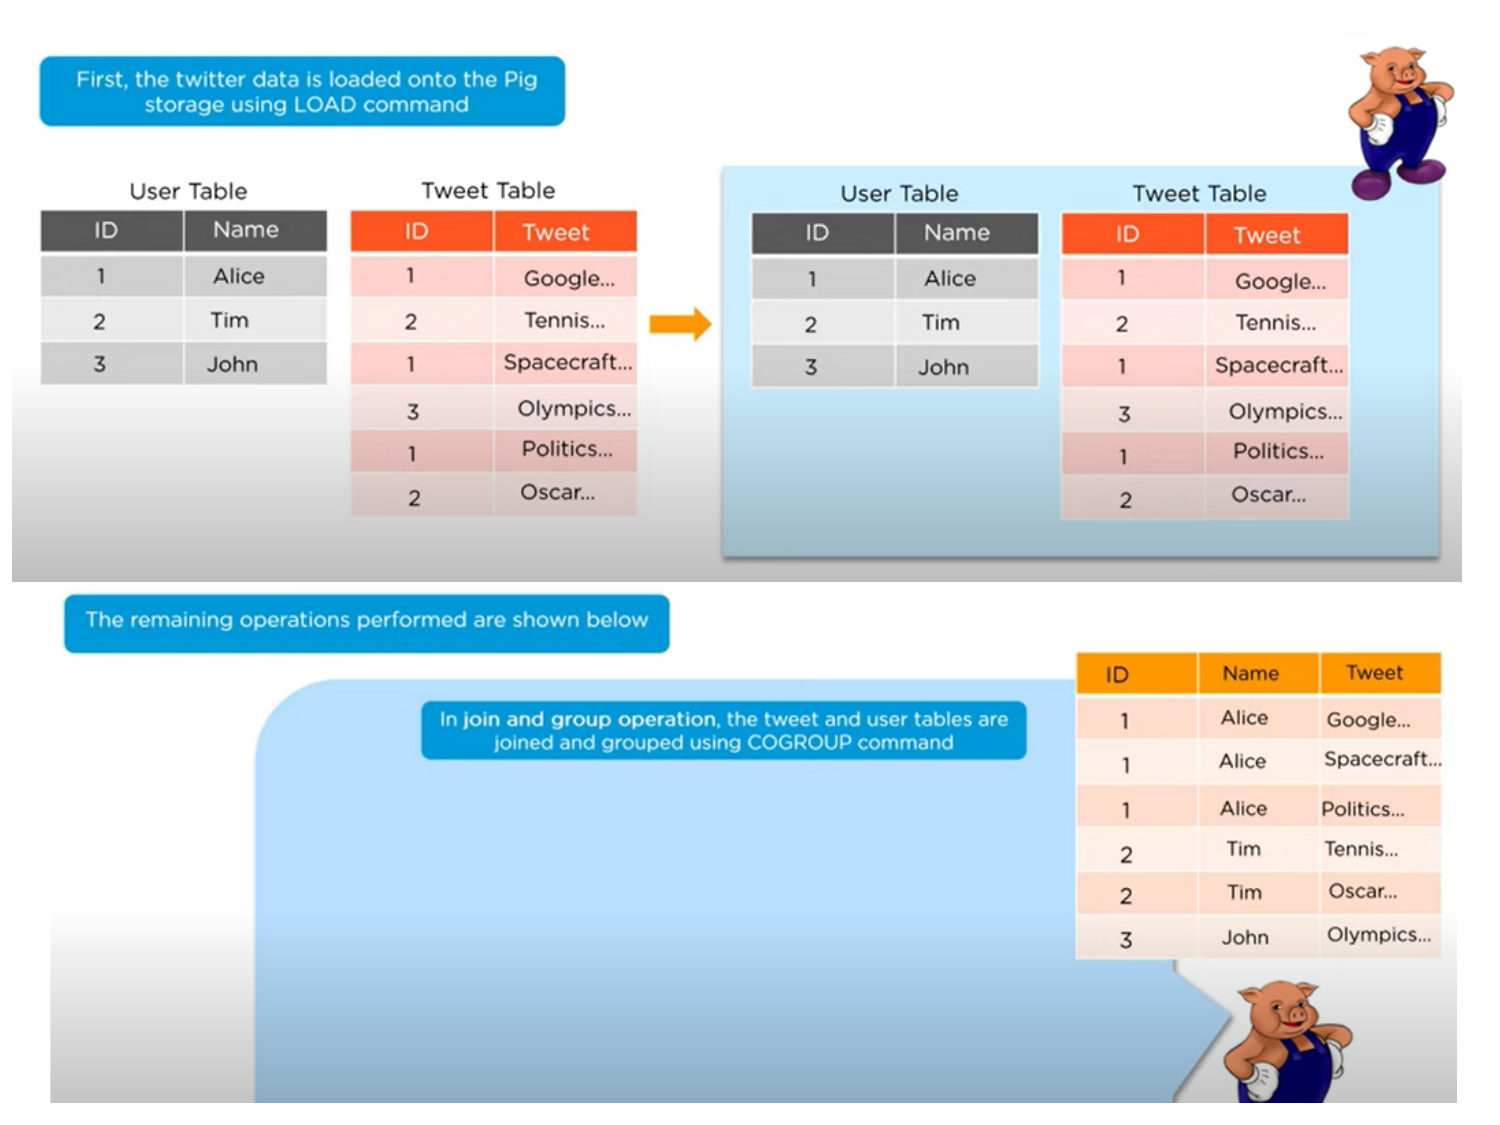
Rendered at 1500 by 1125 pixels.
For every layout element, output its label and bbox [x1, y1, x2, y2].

picture [37, 587, 1457, 1103]
list [12, 31, 1462, 583]
